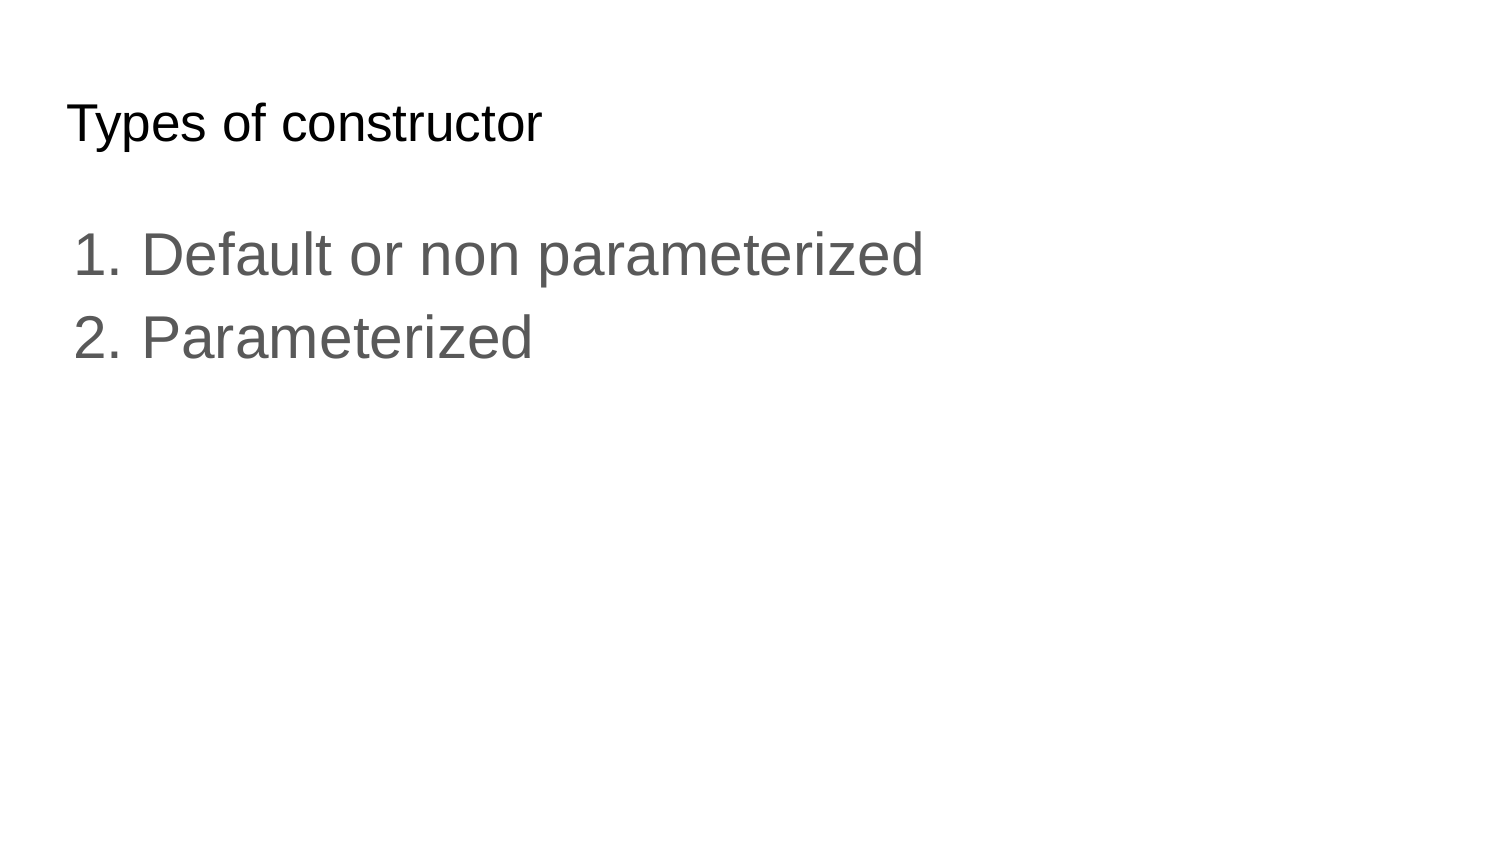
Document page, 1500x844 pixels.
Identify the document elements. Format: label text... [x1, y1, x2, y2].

list Default or non parameterized Parameterized [51, 189, 1449, 750]
title Types of constructor [51, 72, 1449, 167]
